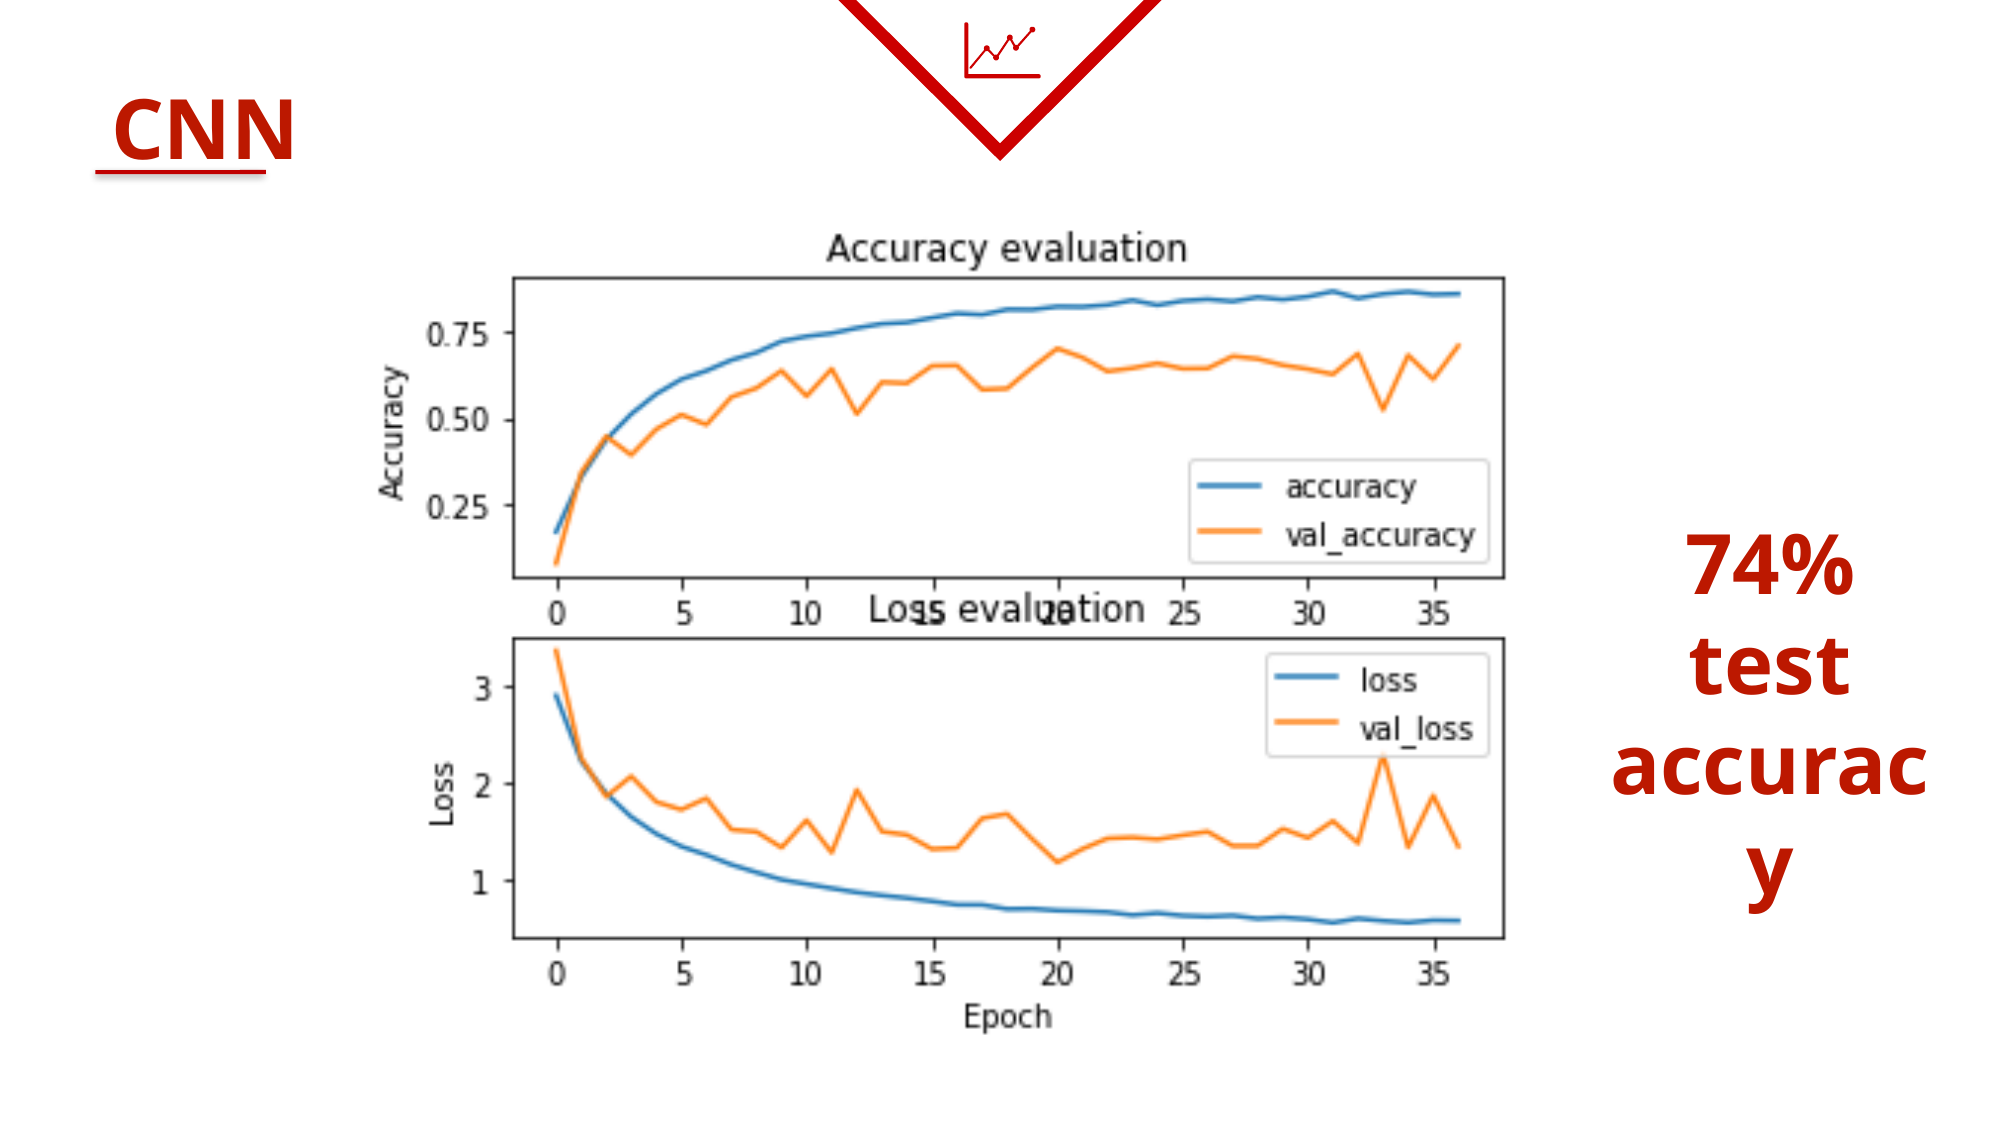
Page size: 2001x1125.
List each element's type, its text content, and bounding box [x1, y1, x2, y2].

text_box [963, 22, 1041, 79]
text_box 74% test accuracy [1587, 491, 1952, 609]
text_box CNN [23, 56, 388, 175]
picture [362, 210, 1524, 1053]
